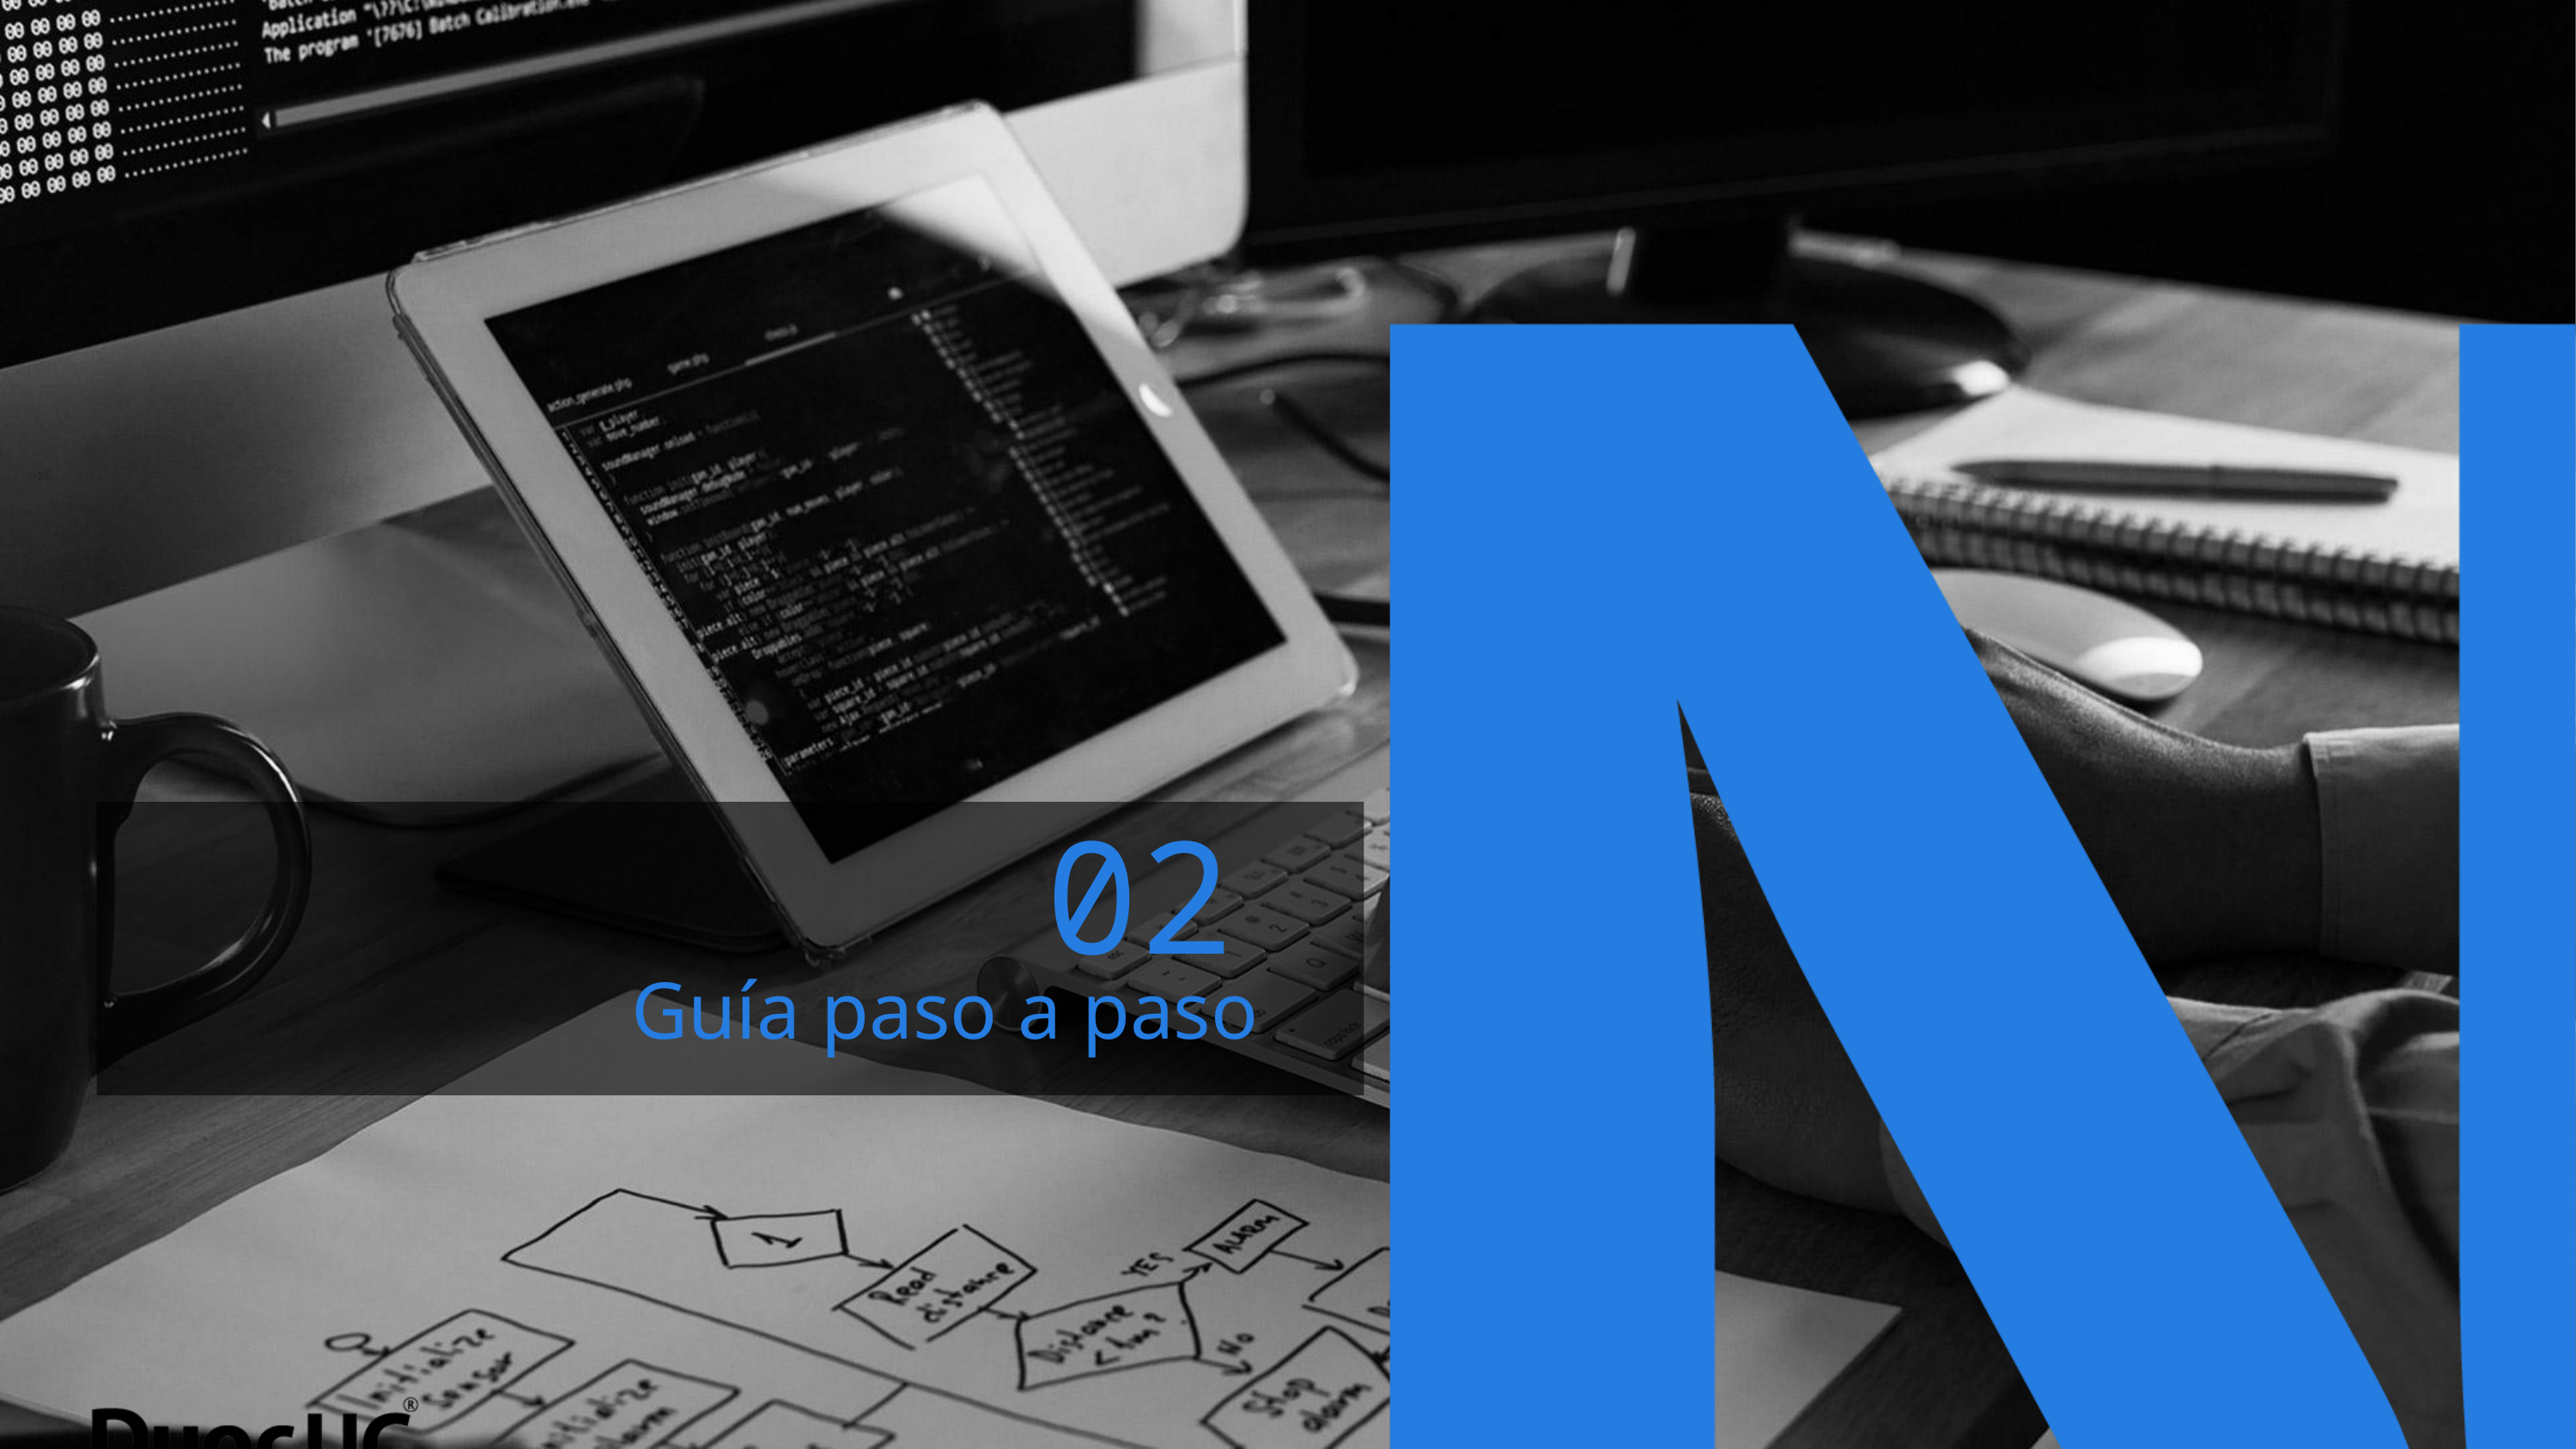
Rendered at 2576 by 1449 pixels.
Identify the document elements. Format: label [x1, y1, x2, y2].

text_box [0, 0, 2576, 100]
text_box [0, 101, 2576, 1449]
